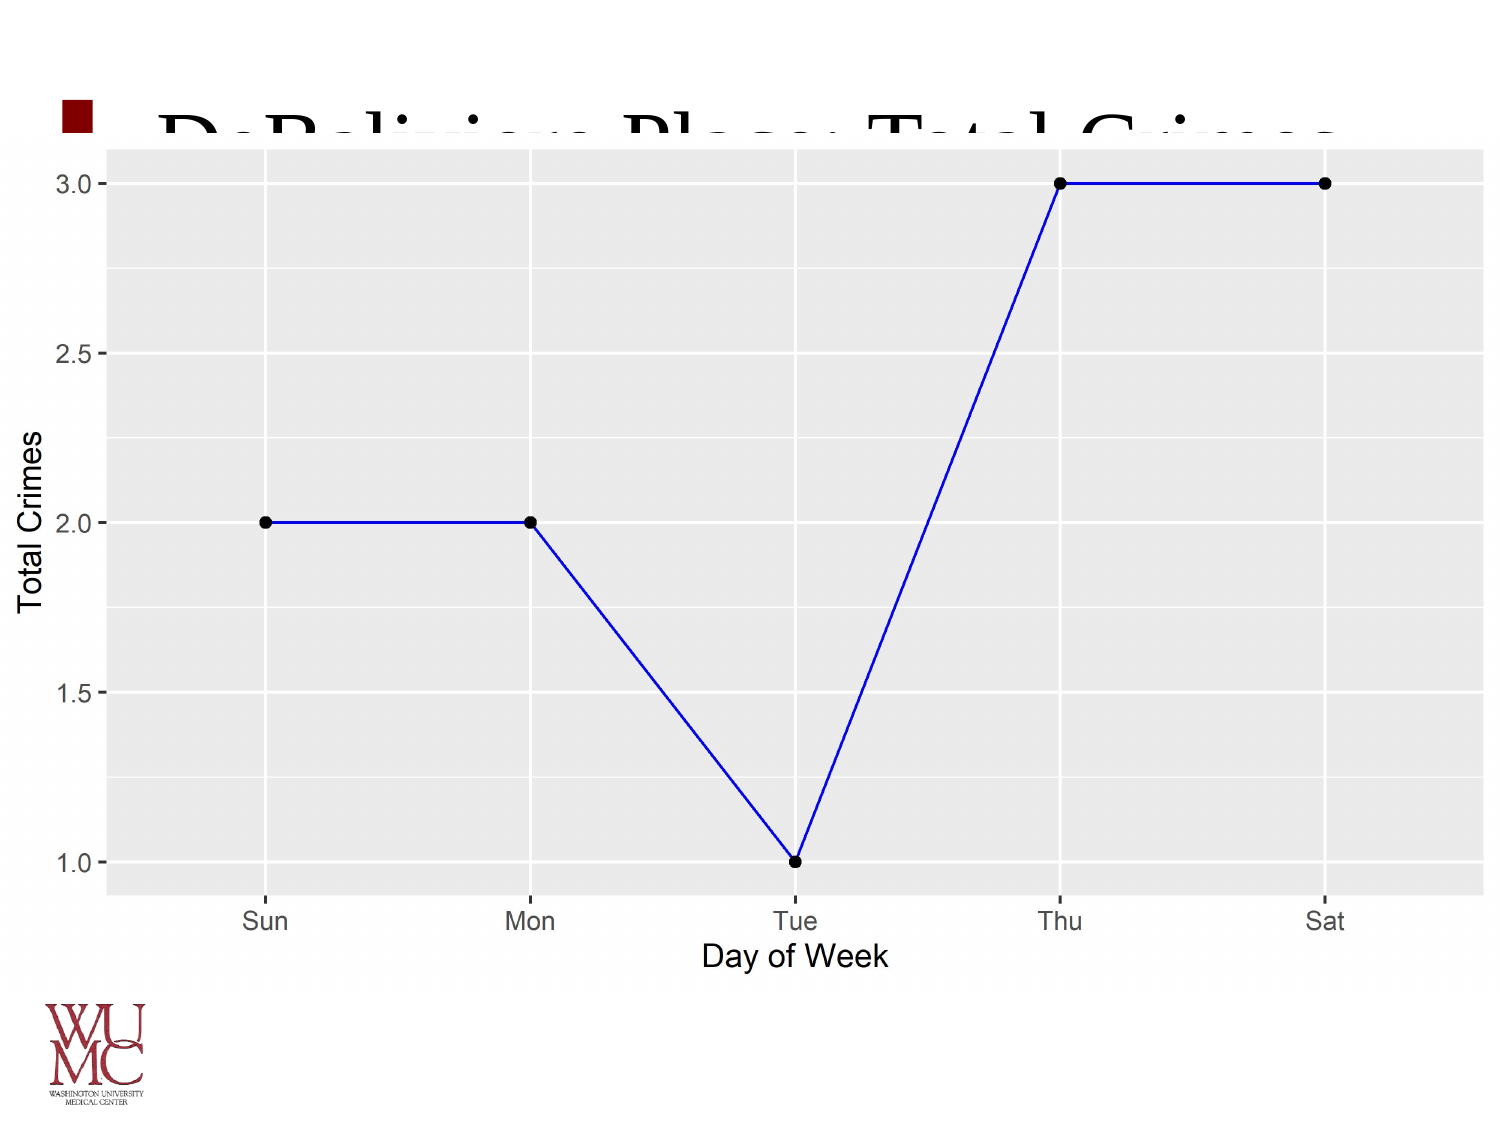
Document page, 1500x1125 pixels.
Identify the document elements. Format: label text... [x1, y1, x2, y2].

picture [0, 133, 1500, 990]
picture [41, 996, 156, 1113]
title DeBaliviere Place: Total Crimes by Days of the Week [112, 99, 1388, 131]
